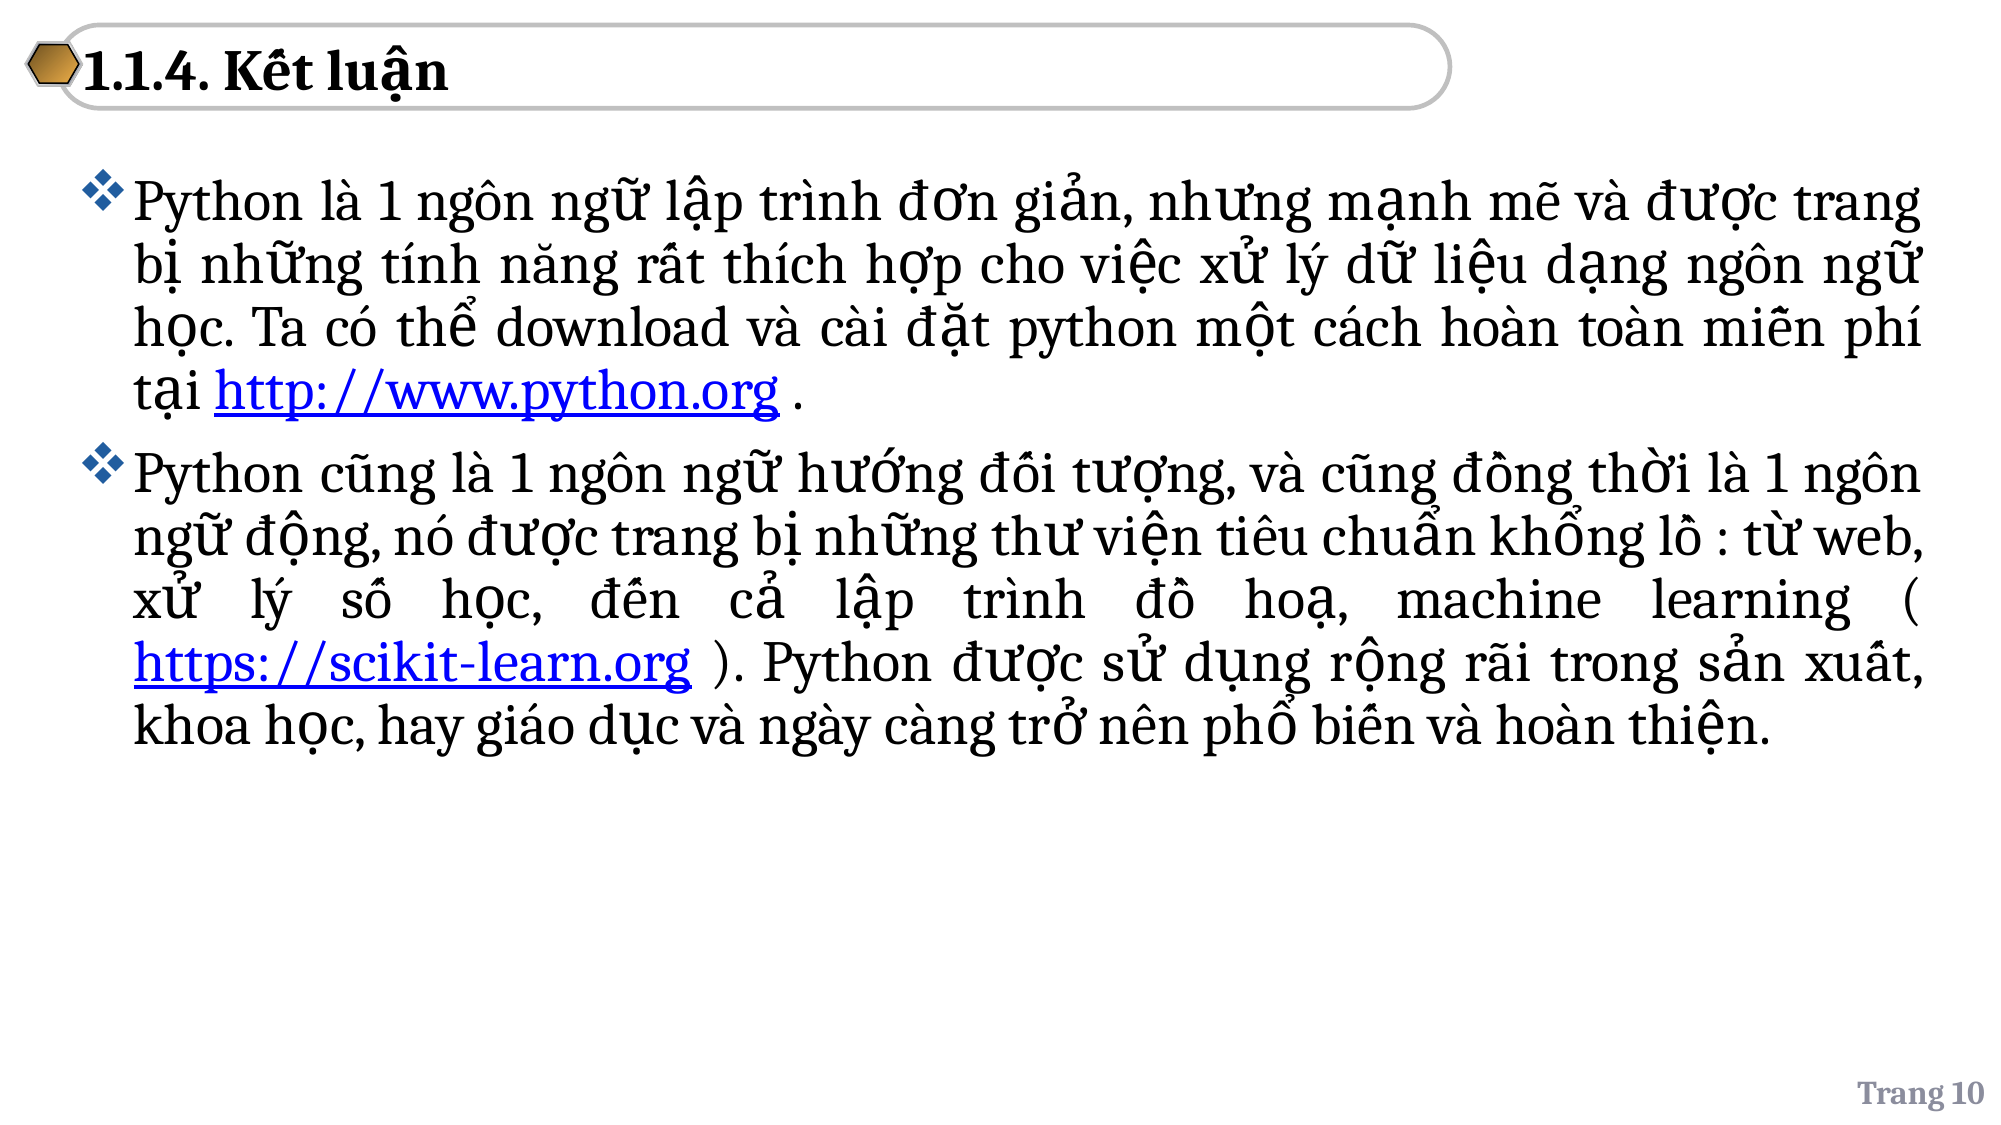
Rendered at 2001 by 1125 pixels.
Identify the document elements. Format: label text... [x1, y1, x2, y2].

text_box Python là 1 ngôn ngữ lập trình đơn giản, nhưng mạnh mẽ và được trang bị những tính năng rất thích hợp cho việc xử lý dữ liệu dạng ngôn ngữ học. Ta có thể download và cài đặt python một cách hoàn toàn miễn phí tại http://www.python.org . Python cũng là 1 ngôn ngữ hướng đối tượng, và cũng đồng thời là 1 ngôn ngữ động, nó được trang bị những thư viện tiêu chuẩn khổng lồ : từ web, xử lý số học, đến cả lập trình đồ hoạ, machine learning (https://scikit-learn.org ). Python được sử dụng rộng rãi trong sản xuất, khoa học, hay giáo dục và ngày càng trở nên phổ biến và hoàn thiện. [62, 162, 1938, 1024]
slide_number Trang 10 [1533, 1060, 2000, 1121]
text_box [24, 24, 1451, 109]
